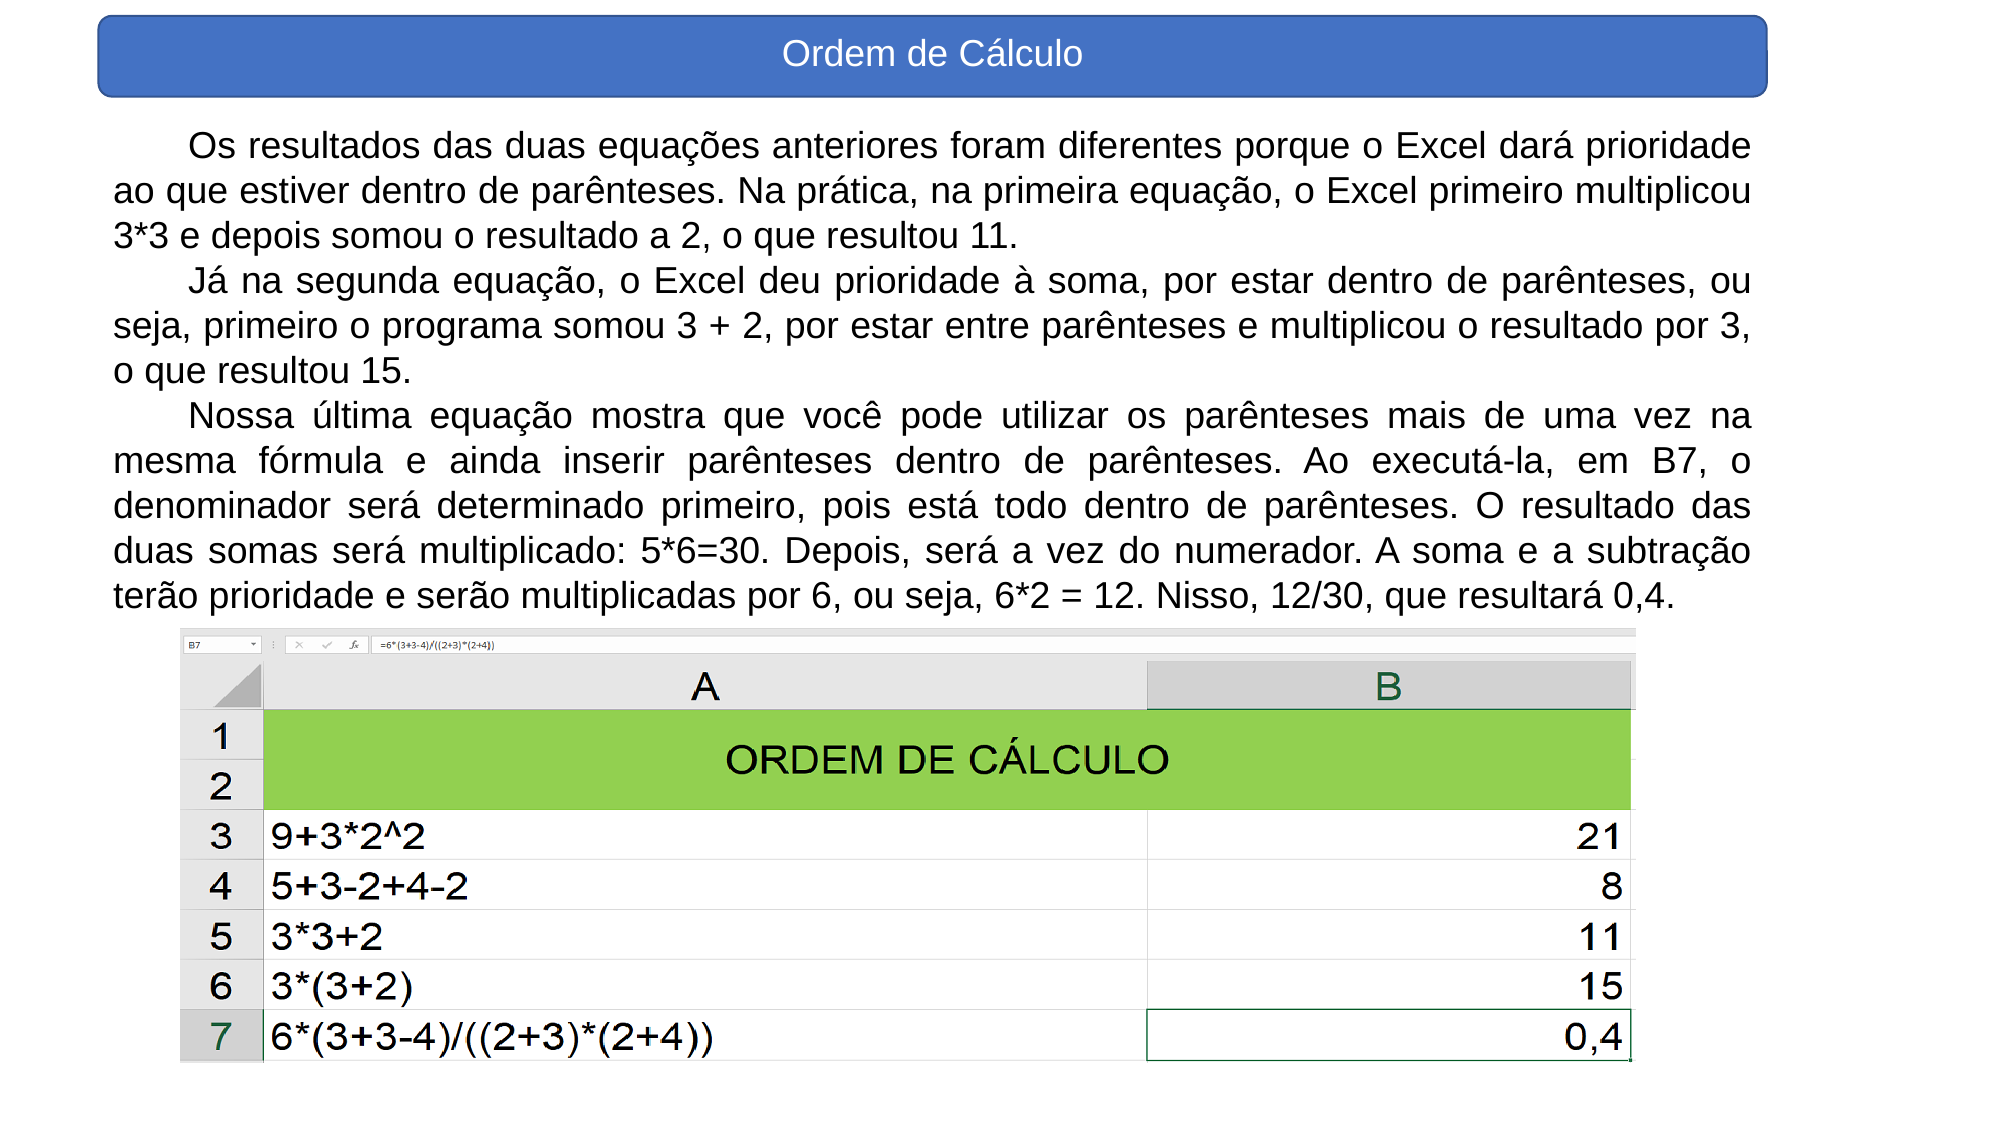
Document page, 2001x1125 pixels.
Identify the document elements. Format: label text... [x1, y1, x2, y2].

text_box Os resultados das duas equações anteriores foram diferentes porque o Excel dará prioridade ao que estiver dentro de parênteses. Na prática, na primeira equação, o Excel primeiro multiplicou 3*3 e depois somou o resultado a 2, o que resultou 11. Já na segunda equação, o Excel deu prioridade à soma, por estar dentro de parênteses, ou seja, primeiro o programa somou 3 + 2, por estar entre parênteses e multiplicou o resultado por 3, o que resultou 15. Nossa última equação mostra que você pode utilizar os parênteses mais de uma vez na mesma fórmula e ainda inserir parênteses dentro de parênteses. Ao executá-la, em B7, o denominador será determinado primeiro, pois está todo dentro de parênteses. O resultado das duas somas será multiplicado: 5*6=30. Depois, será a vez do numerador. A soma e a subtração terão prioridade e serão multiplicadas por 6, ou seja, 6*2 = 12. Nisso, 12/30, que resultará 0,4. [98, 113, 1767, 623]
text_box [97, 24, 1768, 98]
text_box Ordem de Cálculo [98, 21, 1767, 82]
text_box [100, 14, 1765, 21]
picture [180, 628, 1636, 1063]
